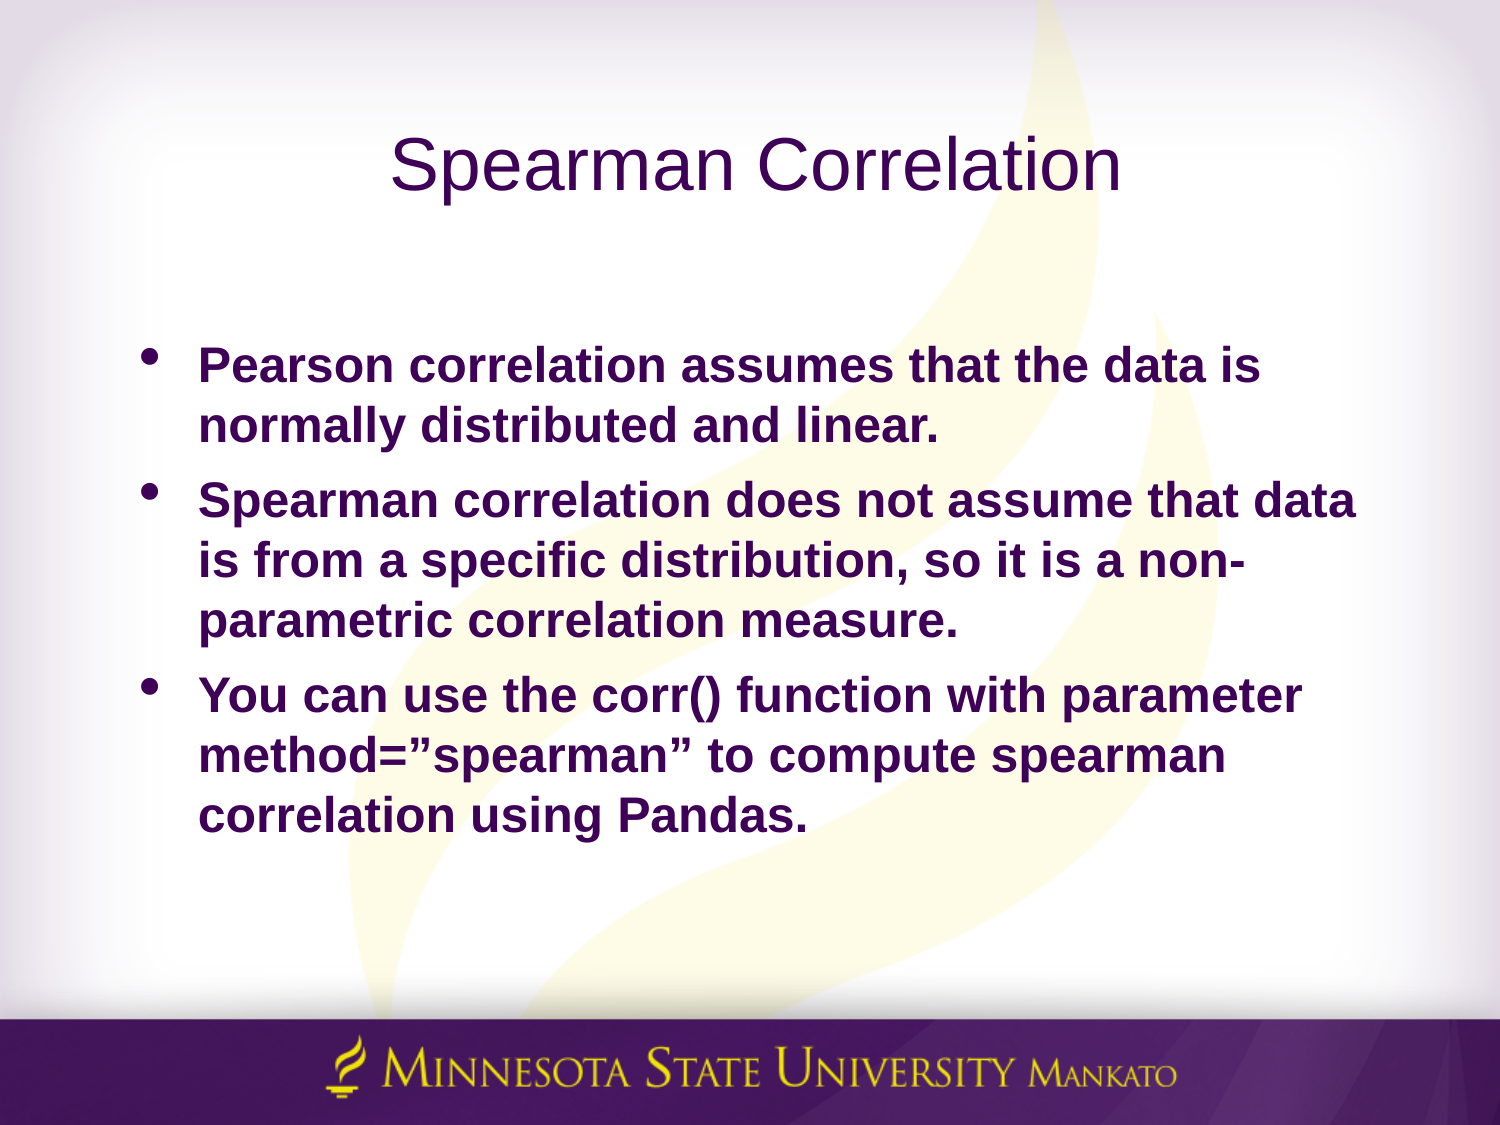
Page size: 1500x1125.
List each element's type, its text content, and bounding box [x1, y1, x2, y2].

title Spearman Correlation [126, 62, 1388, 259]
list Pearson correlation assumes that the data is normally distributed and linear. Spearman correlation does not assume that data is from a specific distribution, so it is a non-parametric correlation measure. You can use the corr() function with parameter method=”spearman” to compute spearman correlation using Pandas. [126, 324, 1388, 925]
picture [0, 0, 1500, 1125]
